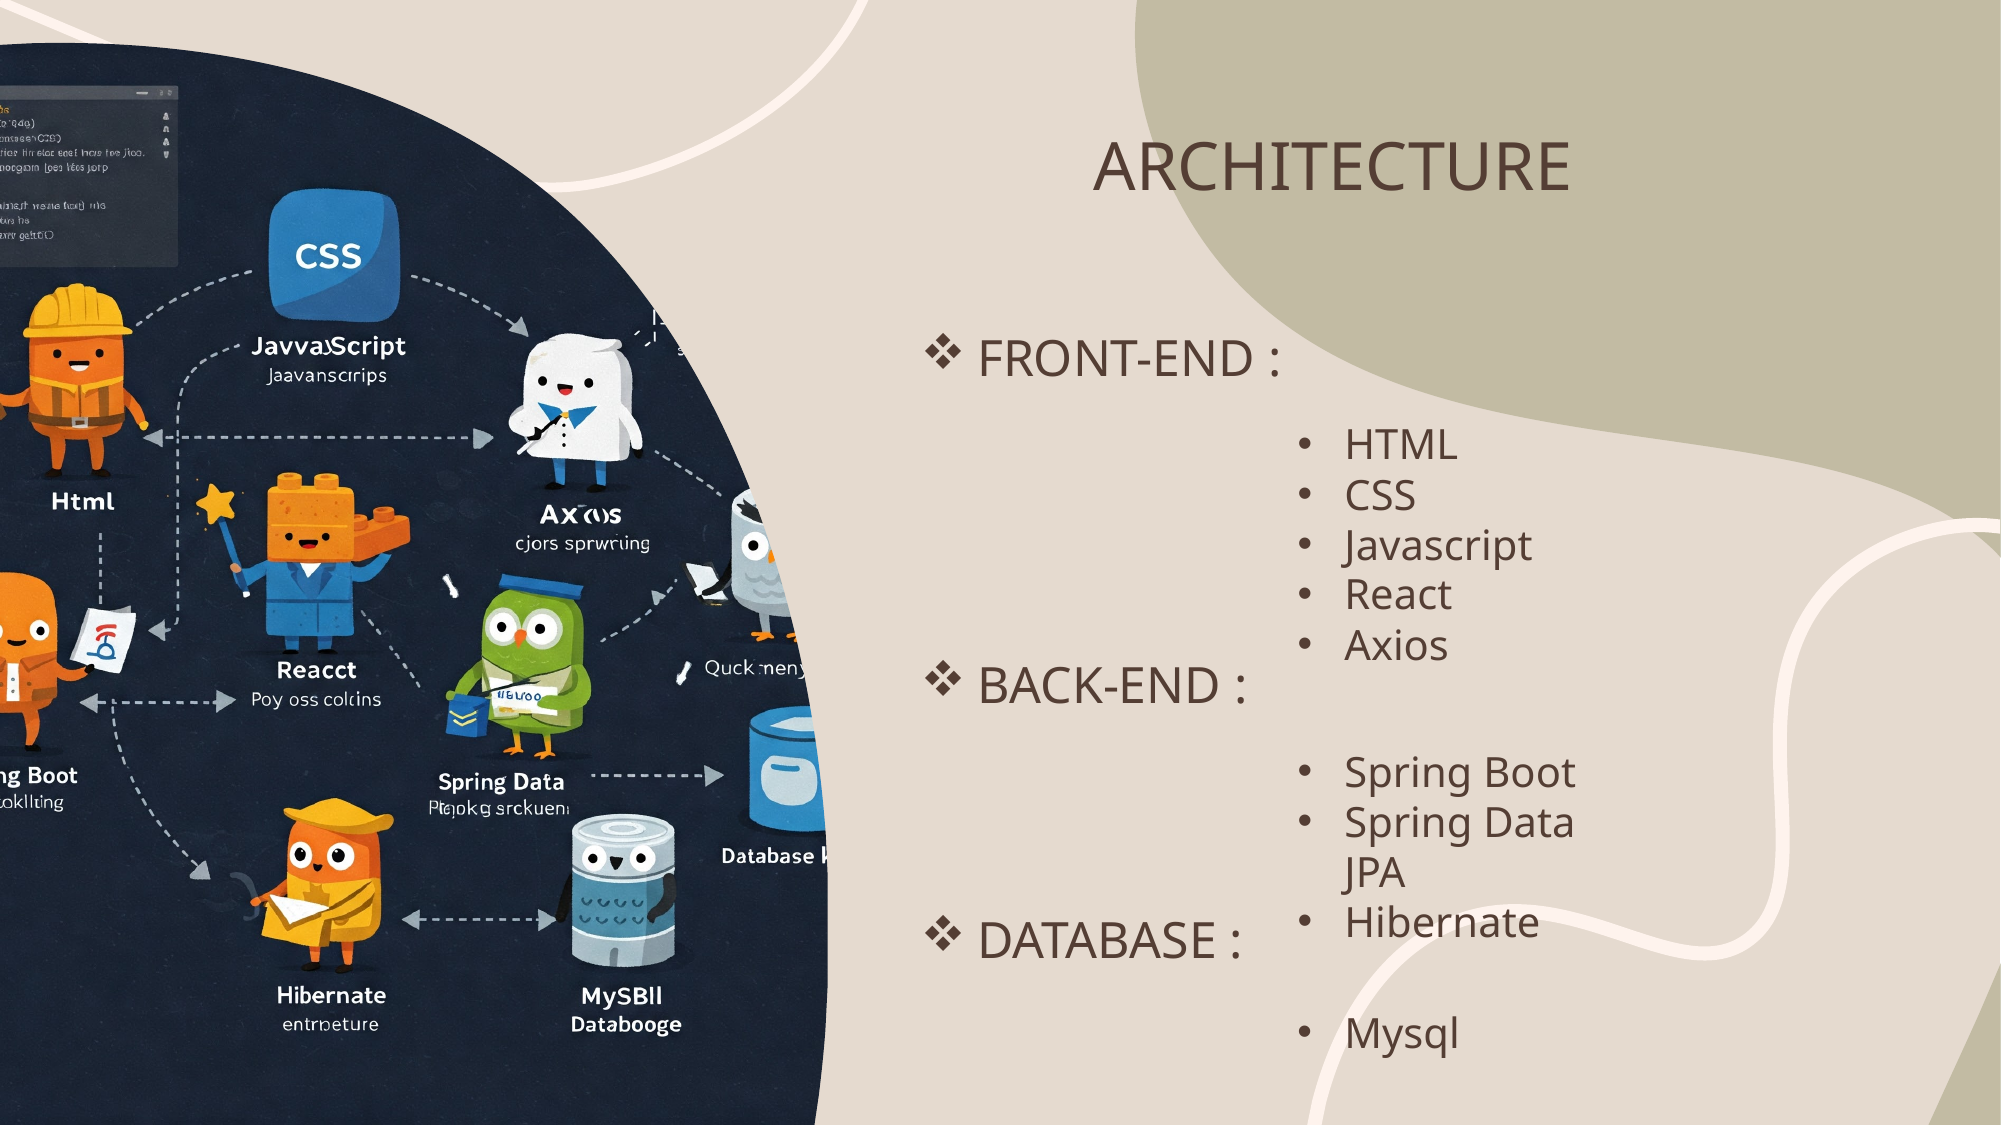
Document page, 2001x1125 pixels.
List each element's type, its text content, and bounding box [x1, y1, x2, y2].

text_box Mysql [1282, 999, 1625, 1064]
list Back-End : [905, 652, 1415, 739]
text_box HTML CSS Javascript React Axios [1282, 410, 1646, 676]
text_box database : [905, 908, 1415, 994]
picture [0, 42, 828, 1125]
title ARCHITECTURE [1078, 0, 1850, 210]
text_box Front-End : [905, 325, 1415, 411]
text_box Spring Boot Spring Data JPA Hibernate [1282, 738, 1646, 953]
